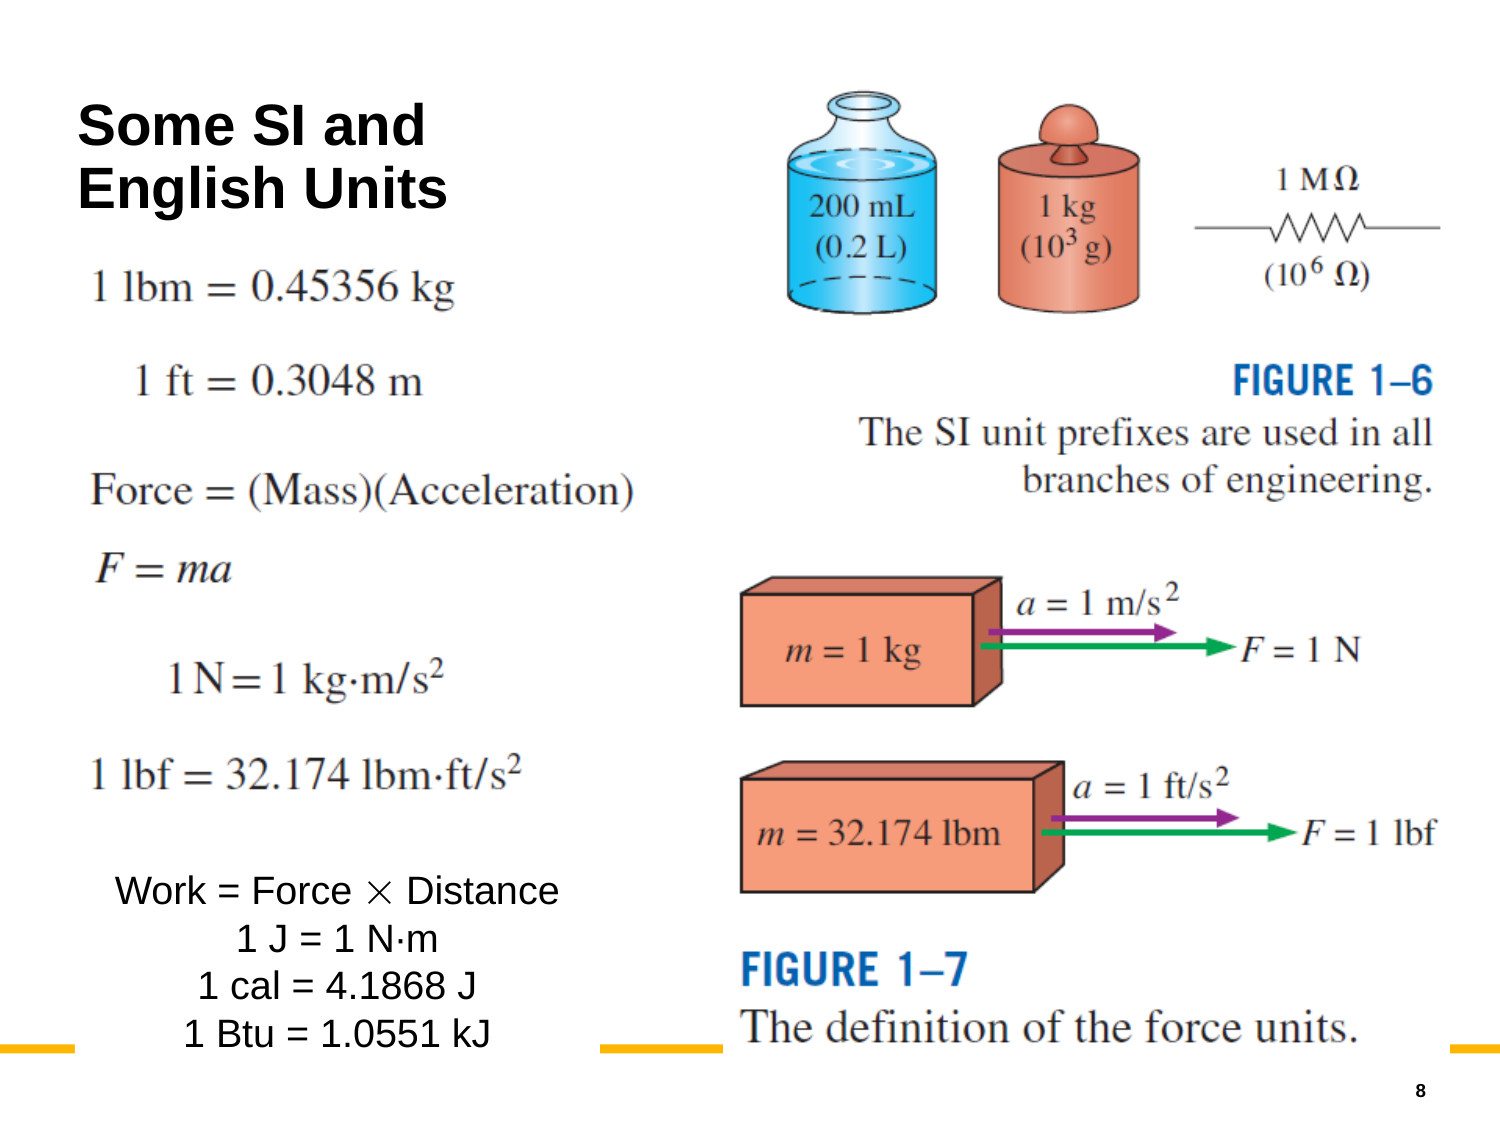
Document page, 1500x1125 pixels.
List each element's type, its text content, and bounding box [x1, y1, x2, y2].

picture [74, 537, 250, 600]
picture [74, 248, 472, 413]
picture [767, 76, 1450, 513]
picture [74, 645, 536, 813]
picture [74, 453, 649, 525]
text_box Work = Force  Distance 1 J = 1 N∙m 1 cal = 4.1868 J 1 Btu = 1.0551 kJ [74, 857, 600, 1063]
title Some SI and English Units [62, 87, 550, 213]
picture [723, 565, 1450, 1063]
slide_number 8 [1283, 1071, 1442, 1109]
